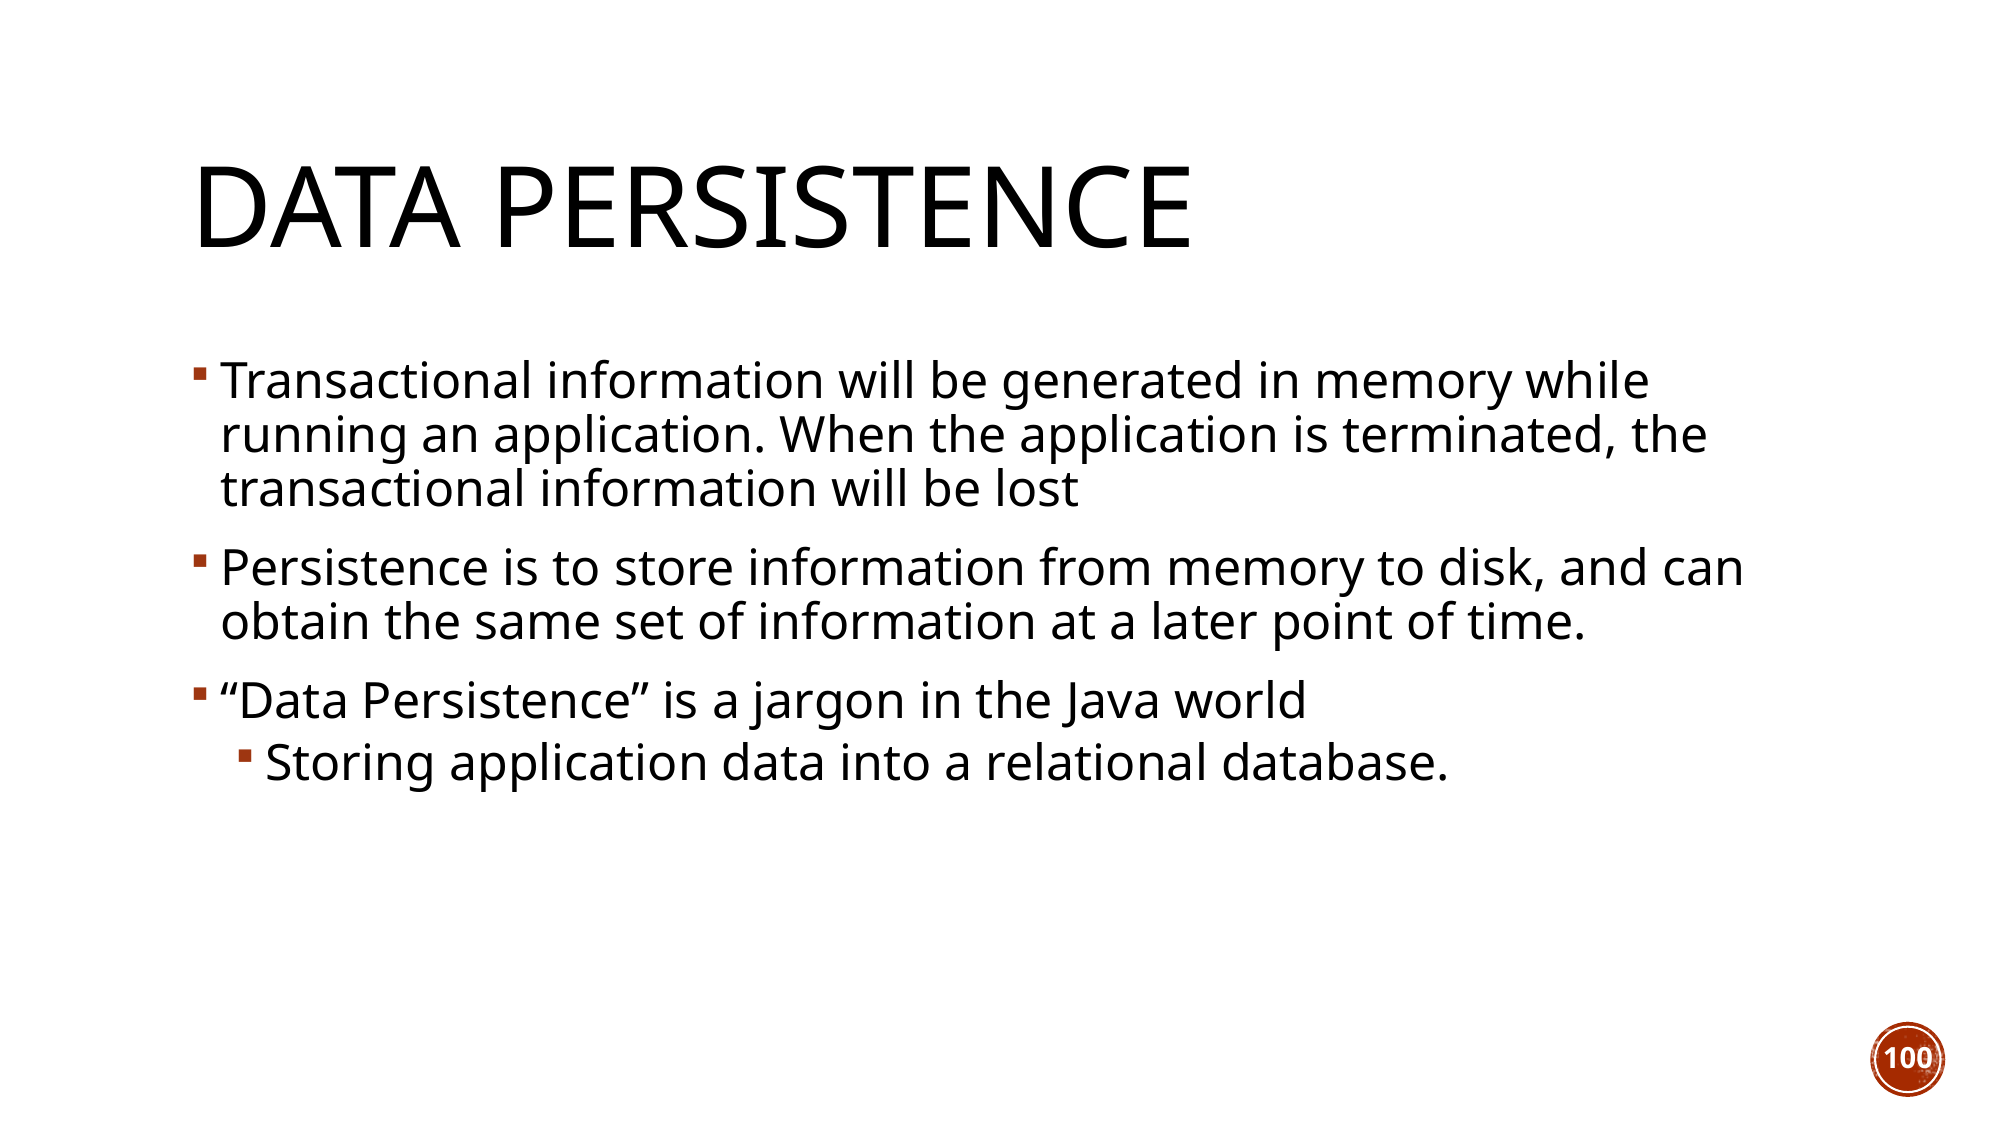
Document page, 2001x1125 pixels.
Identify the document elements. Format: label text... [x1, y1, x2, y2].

list Transactional information will be generated in memory while running an application. When the application is terminated, the transactional information will be lost Persistence is to store information from memory to disk, and can obtain the same set of information at a later point of time. “Data Persistence” is a jargon in the Java world Storing application data into a relational database. [175, 348, 1826, 1013]
title Data Persistence [175, 79, 1826, 344]
slide_number 100 [1855, 1028, 1961, 1089]
